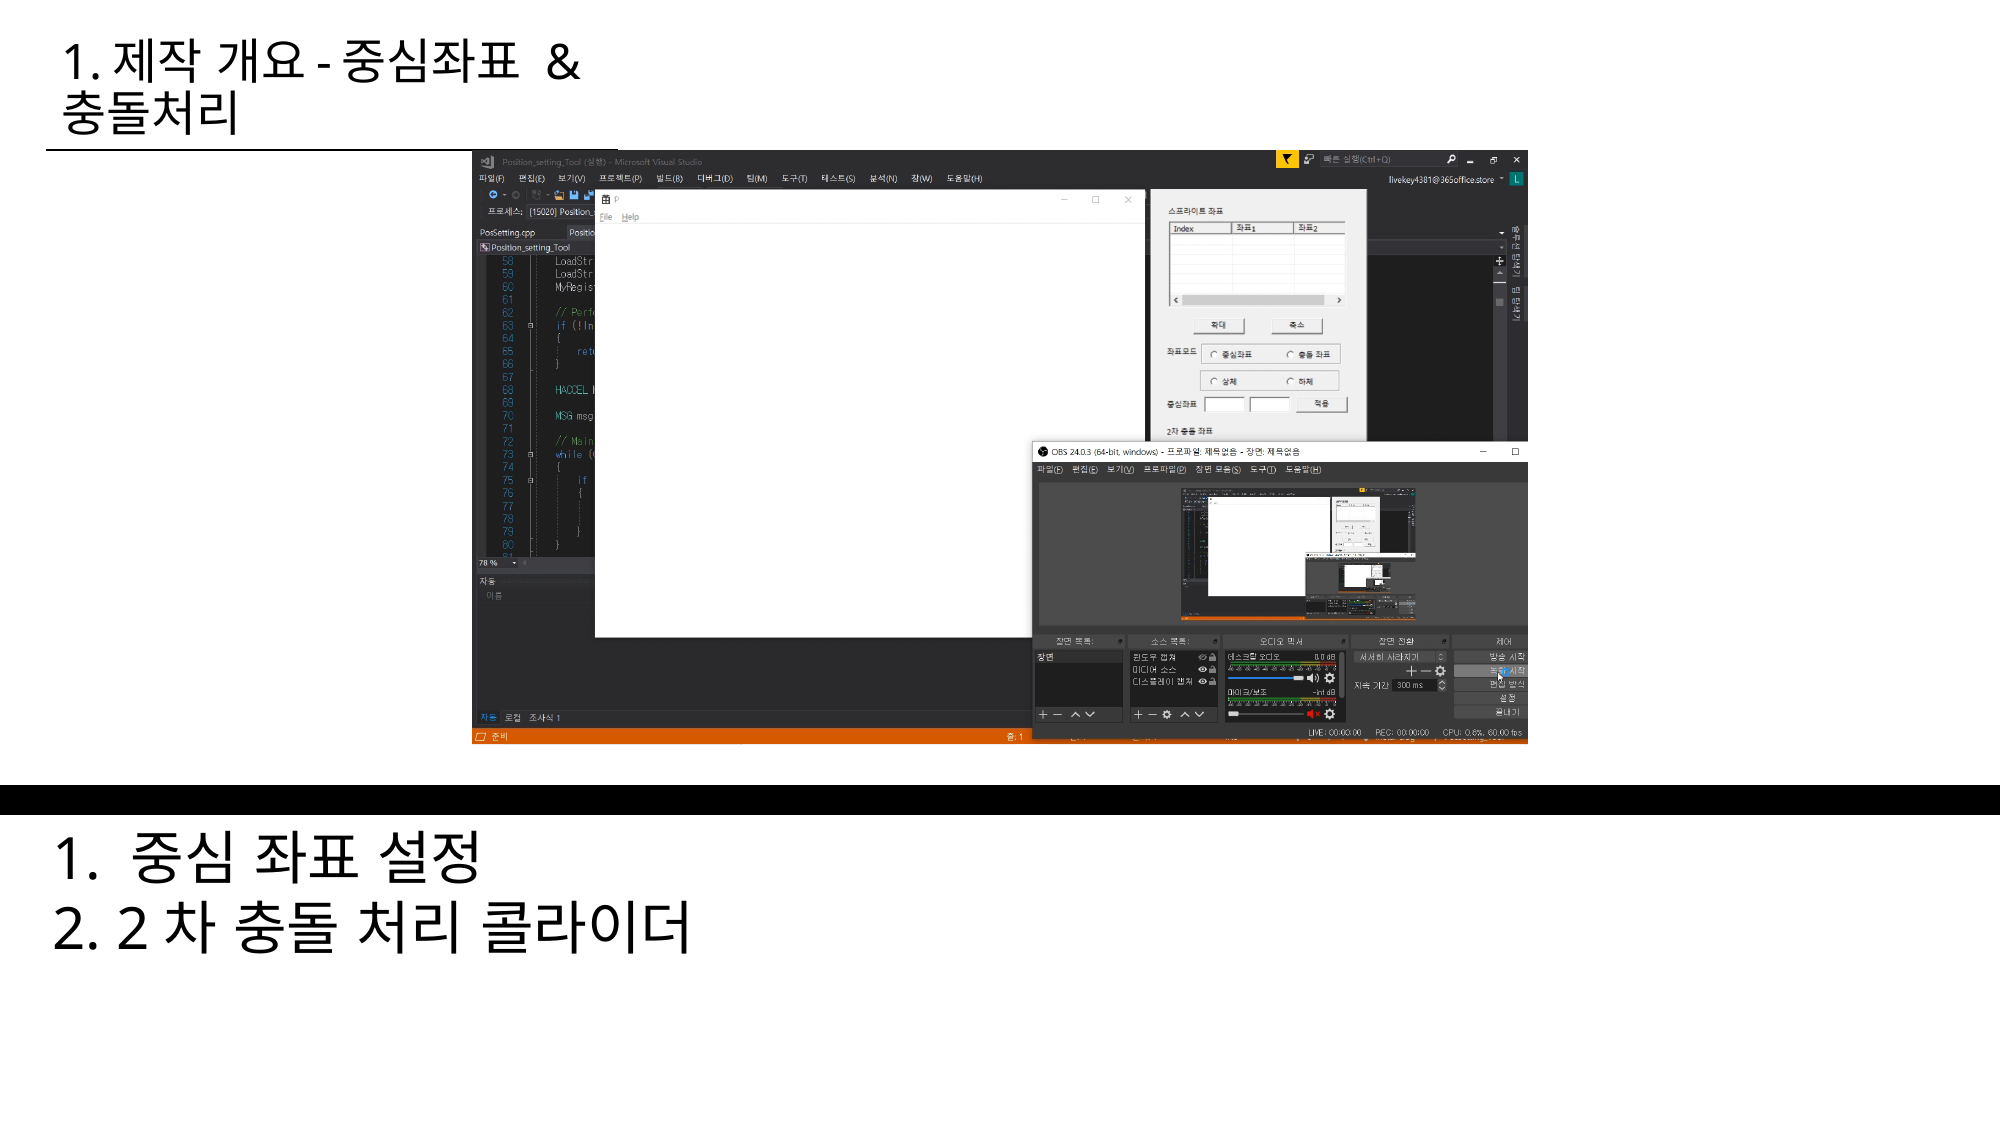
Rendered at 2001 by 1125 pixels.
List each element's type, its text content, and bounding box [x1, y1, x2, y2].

text_box 1. 중심 좌표 설정 2. 2차 충돌 처리 콜라이더 [37, 815, 1931, 969]
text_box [471, 149, 1529, 746]
title 1.제작 개요-중심좌표 & 충돌처리 [46, 29, 671, 149]
text_box [0, 785, 2000, 815]
